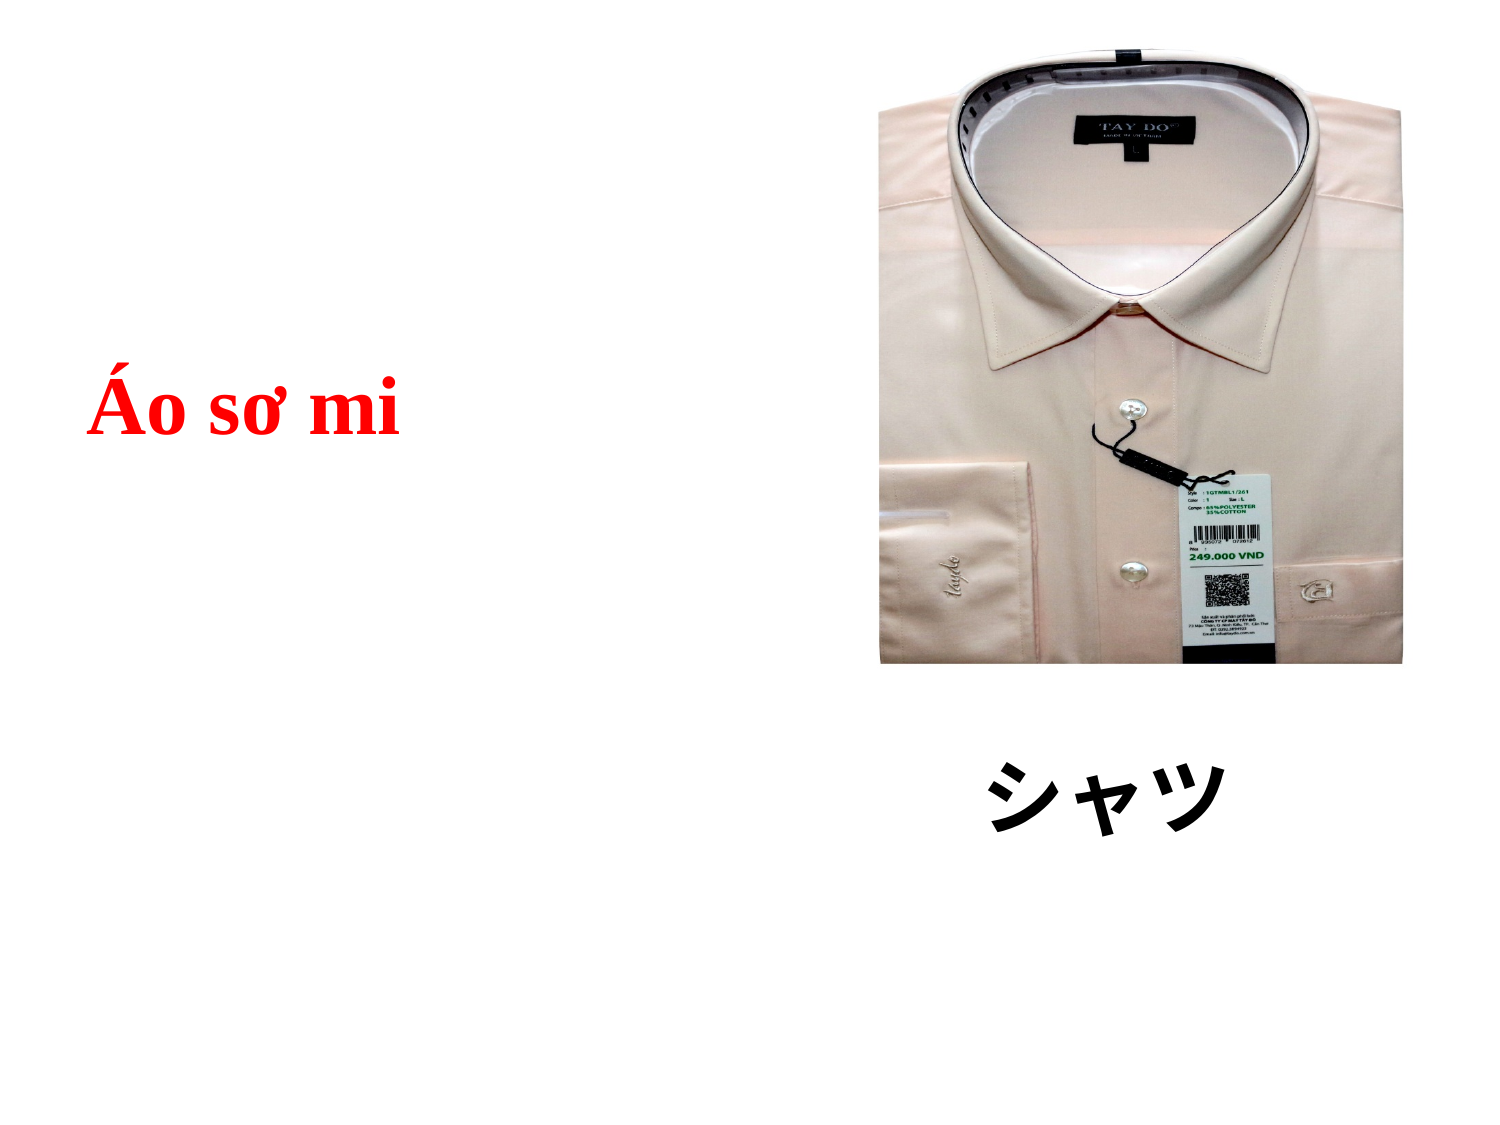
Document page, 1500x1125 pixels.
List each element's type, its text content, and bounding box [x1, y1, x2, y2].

text_box Áo sơ mi [37, 343, 450, 459]
text_box シャツ [799, 737, 1413, 853]
picture [778, 24, 1500, 687]
